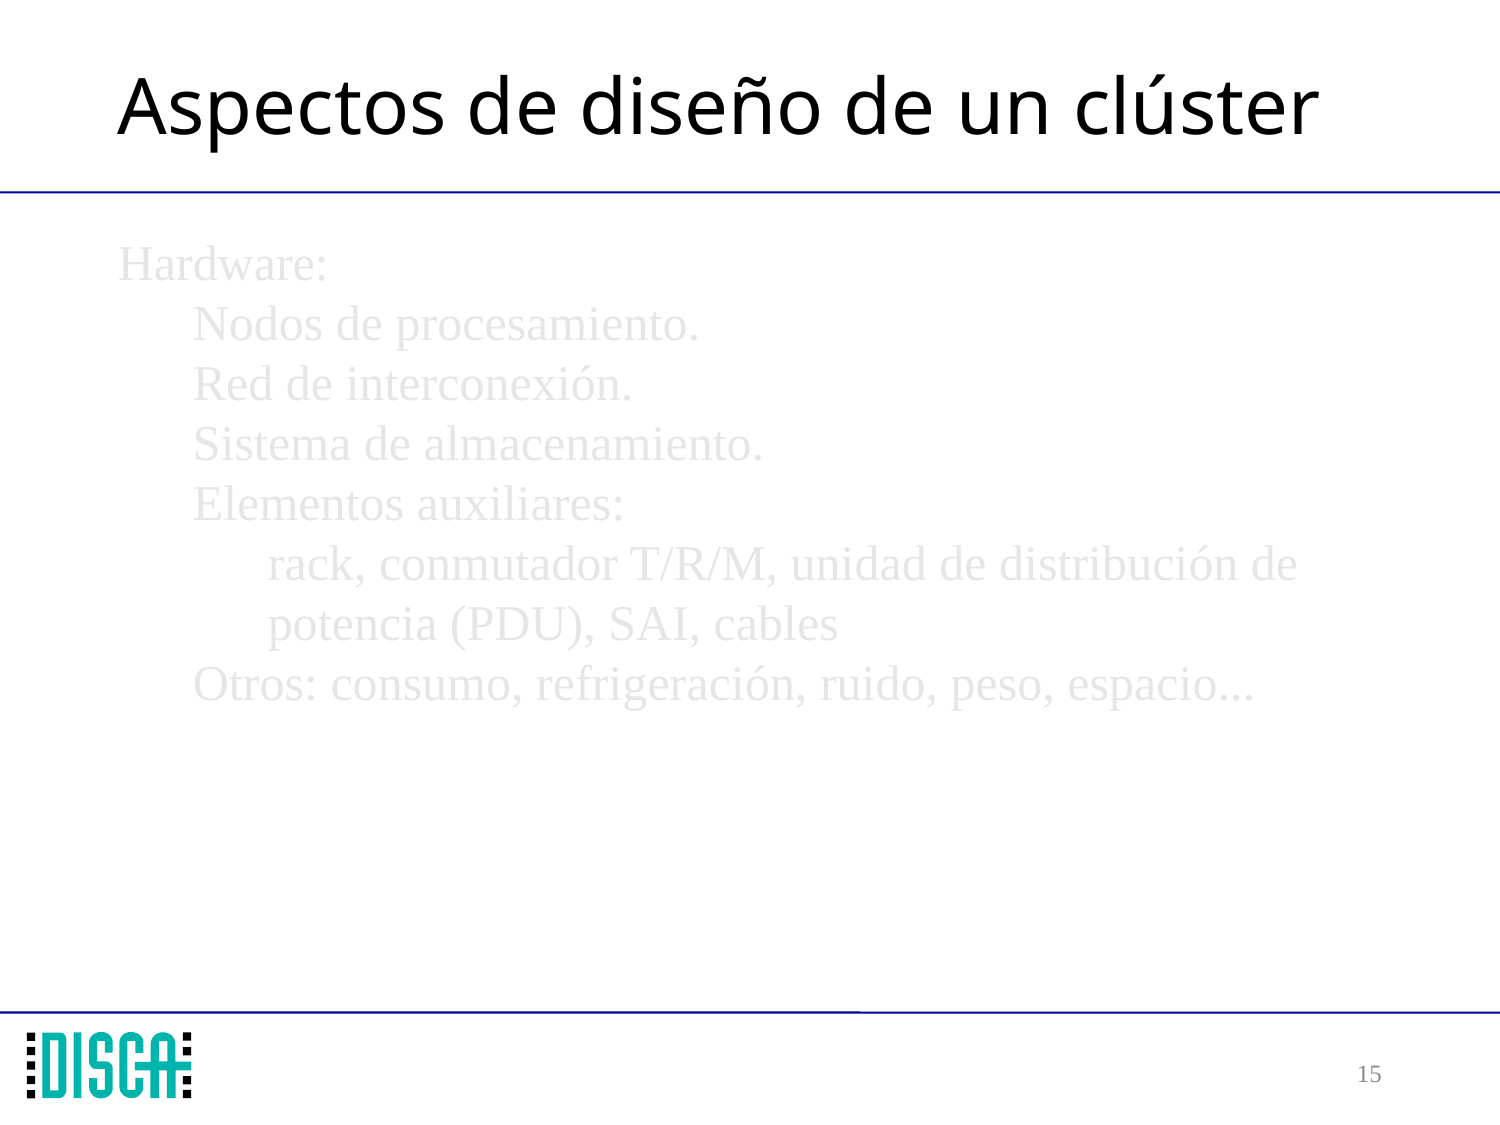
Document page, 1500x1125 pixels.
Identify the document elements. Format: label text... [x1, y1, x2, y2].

title Aspectos de diseño de un clúster [103, 59, 1397, 161]
list Hardware: Nodos de procesamiento. Red de interconexión. Sistema de almacenamiento. Elementos auxiliares: rack, conmutador T/R/M, unidad de distribución de potencia (PDU), SAI, cables Otros: consumo, refrigeración, ruido, peso, espacio... [103, 222, 1397, 1014]
slide_number 15 [1059, 1042, 1397, 1103]
